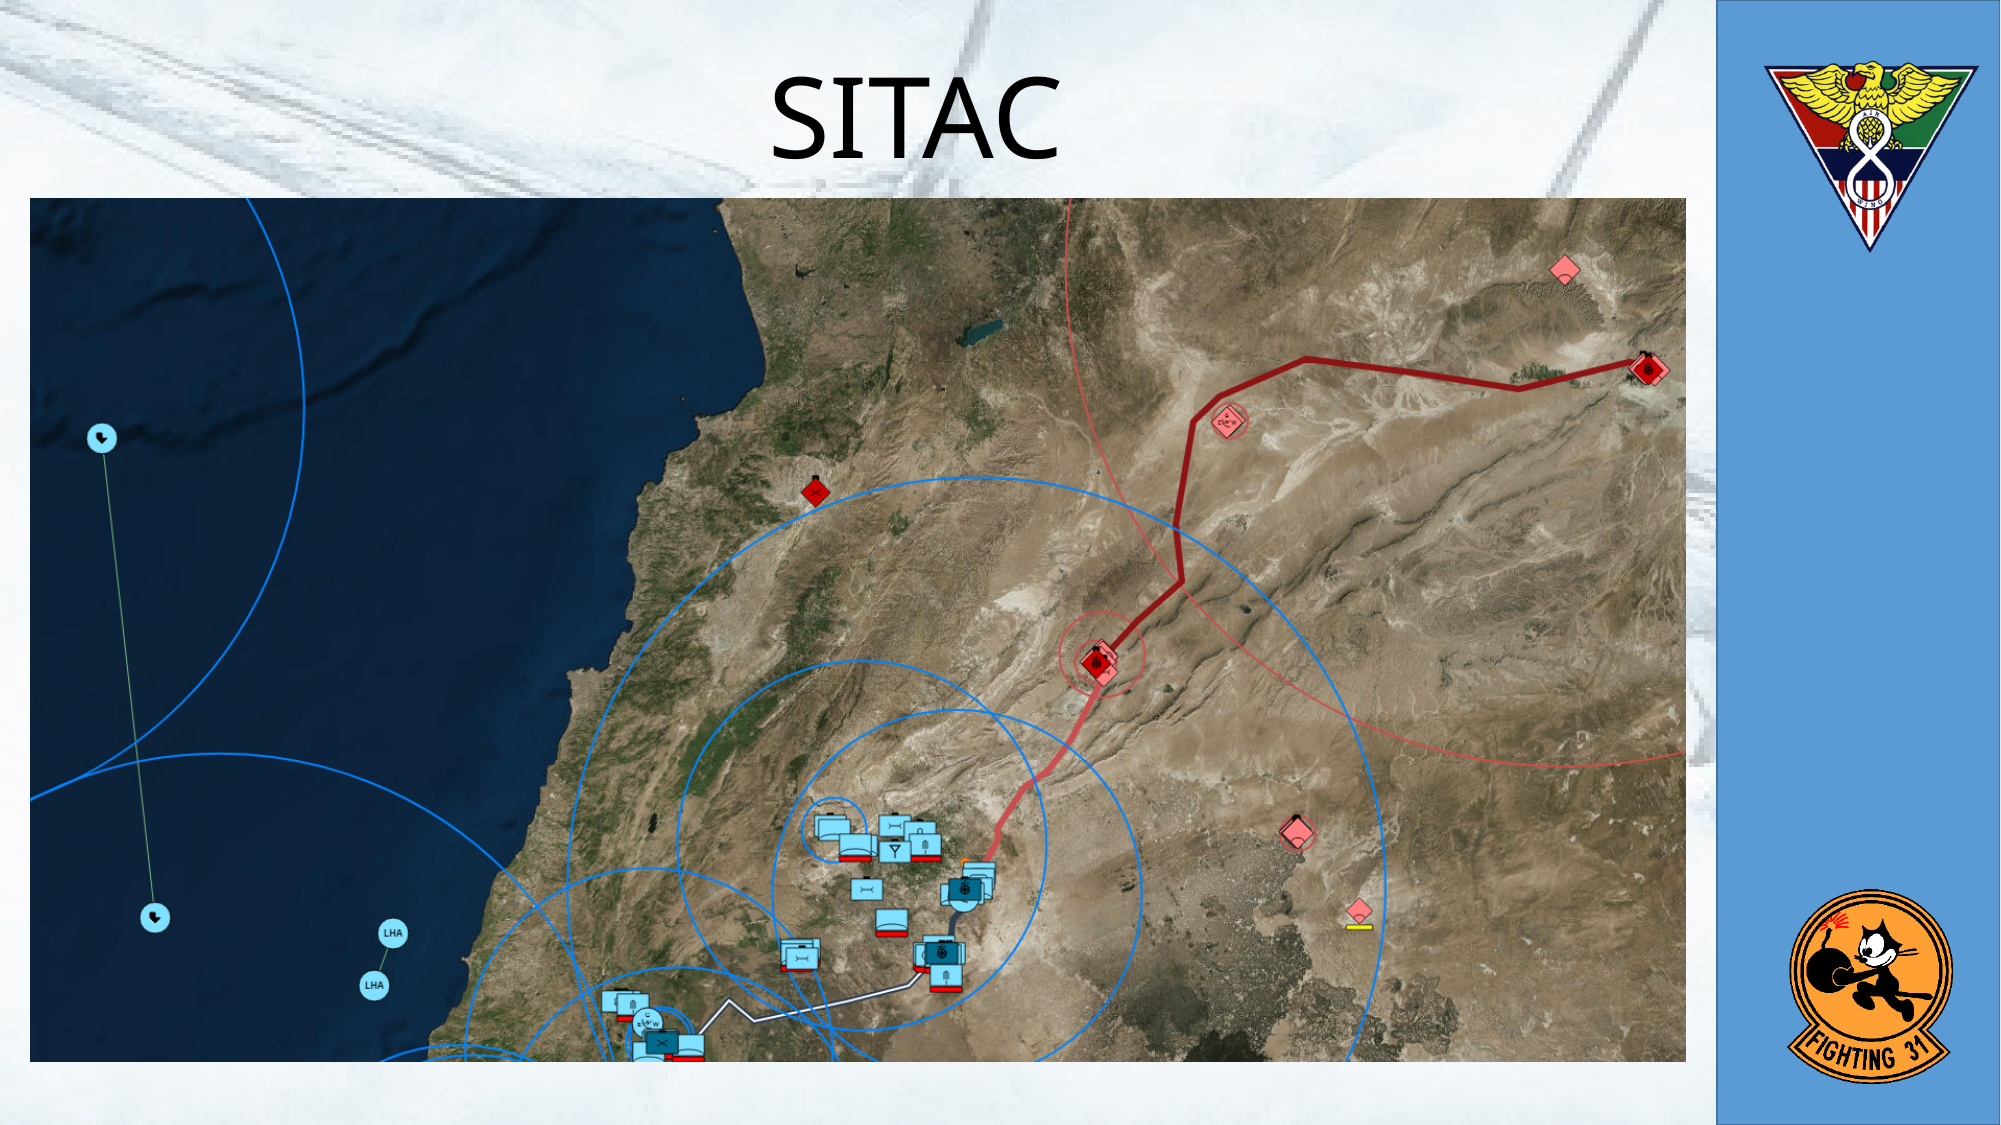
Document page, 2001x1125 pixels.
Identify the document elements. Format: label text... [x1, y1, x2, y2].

picture [1750, 48, 1990, 267]
picture [1787, 889, 1953, 1084]
picture [30, 198, 1686, 1062]
title SITAC [131, 12, 1701, 231]
